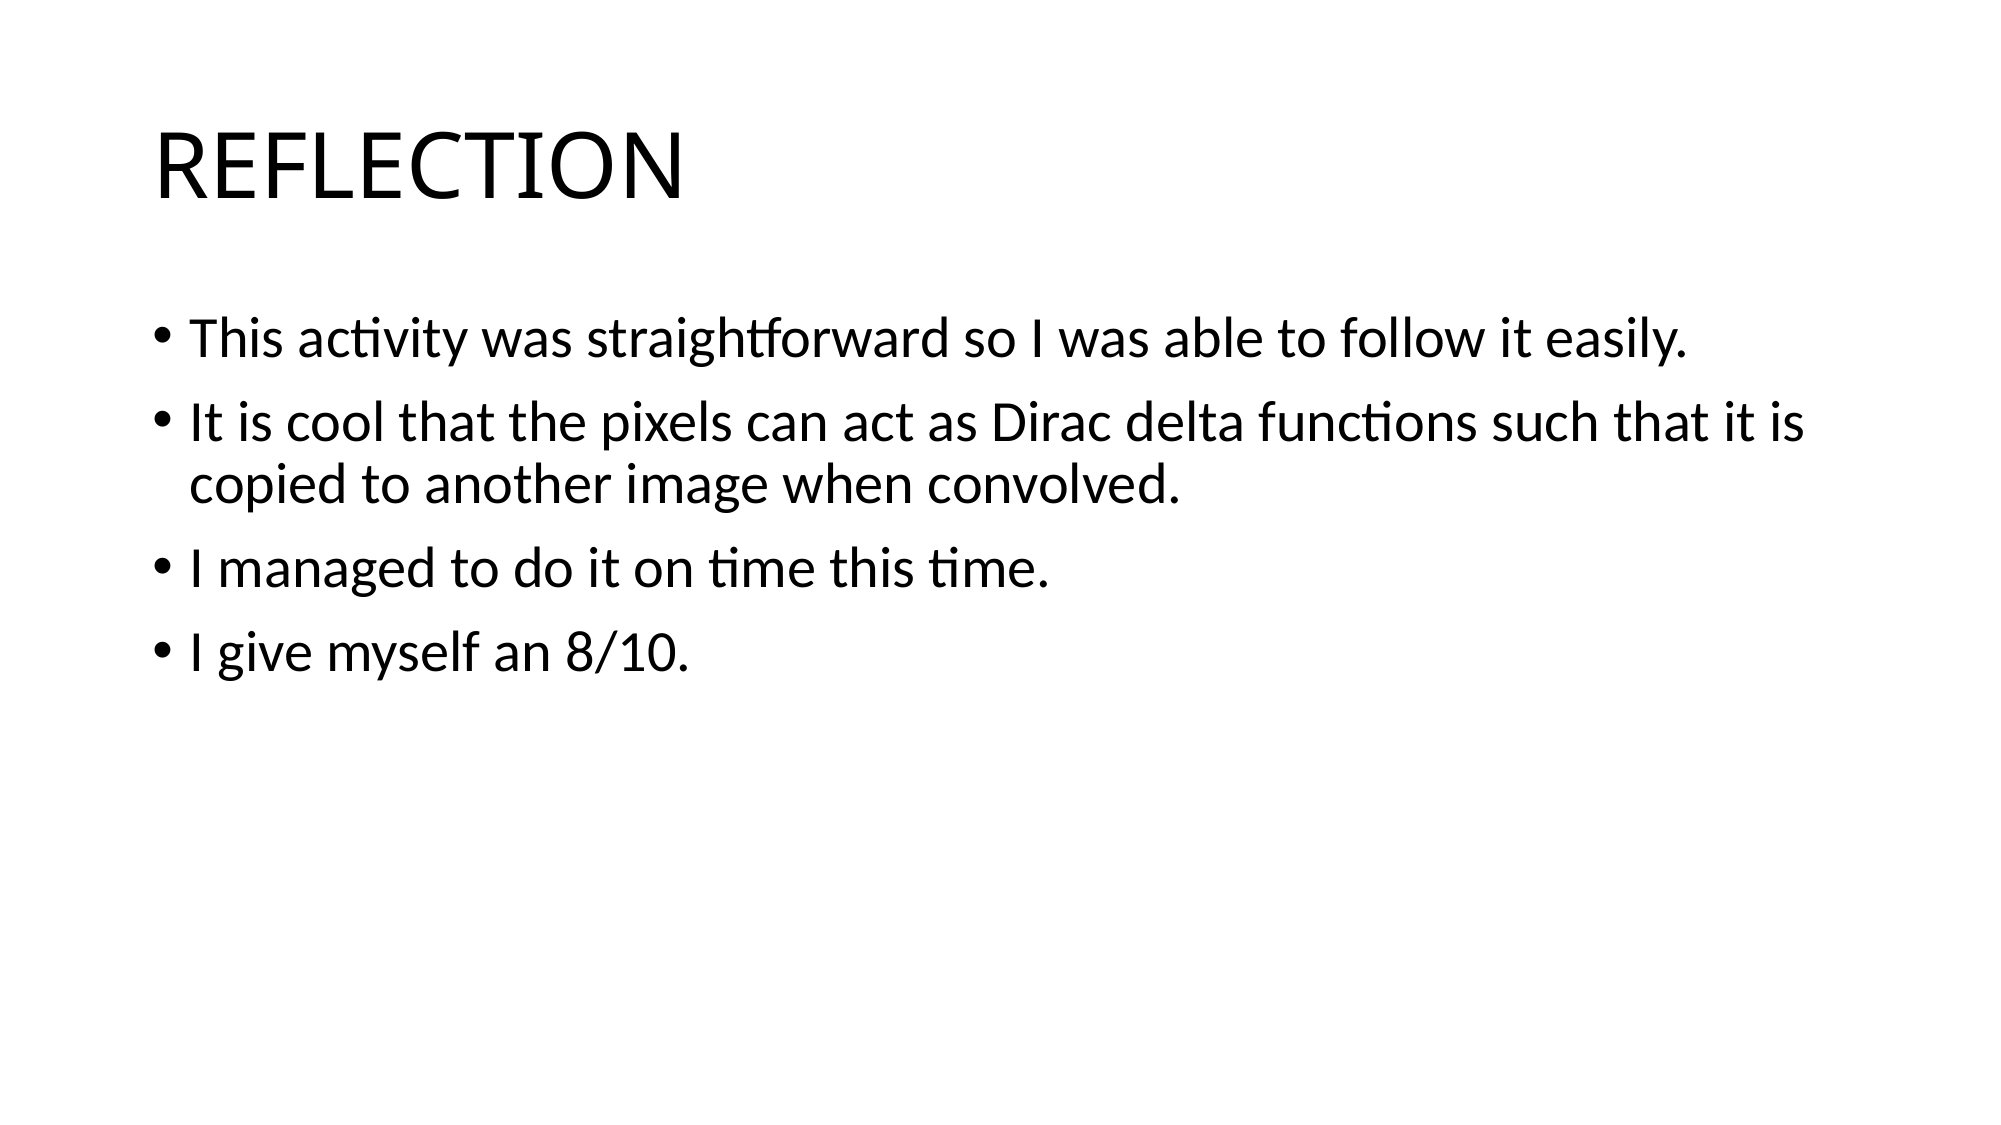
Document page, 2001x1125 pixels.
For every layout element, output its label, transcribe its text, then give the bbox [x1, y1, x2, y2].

title REFLECTION [137, 59, 1863, 278]
list This activity was straightforward so I was able to follow it easily. It is cool that the pixels can act as Dirac delta functions such that it is copied to another image when convolved. I managed to do it on time this time. I give myself an 8/10. [137, 299, 1863, 1014]
